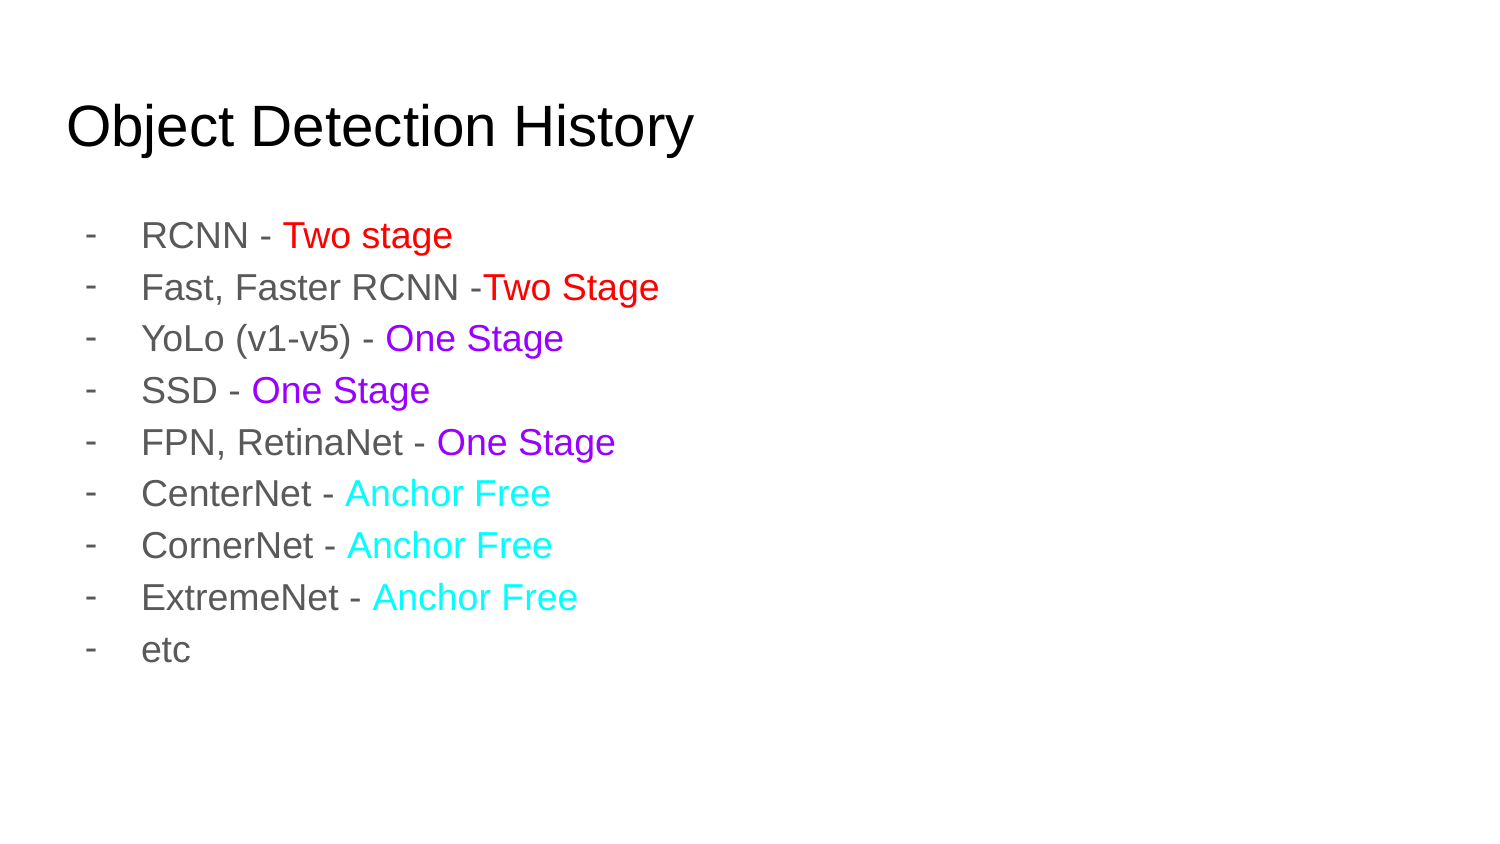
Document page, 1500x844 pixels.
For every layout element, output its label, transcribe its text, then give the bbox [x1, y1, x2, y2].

title Object Detection History [51, 72, 1449, 167]
list RCNN - Two stage Fast, Faster RCNN -Two Stage YoLo (v1-v5) - One Stage SSD - One Stage FPN, RetinaNet - One Stage CenterNet - Anchor Free CornerNet - Anchor Free ExtremeNet - Anchor Free etc [51, 189, 1449, 750]
